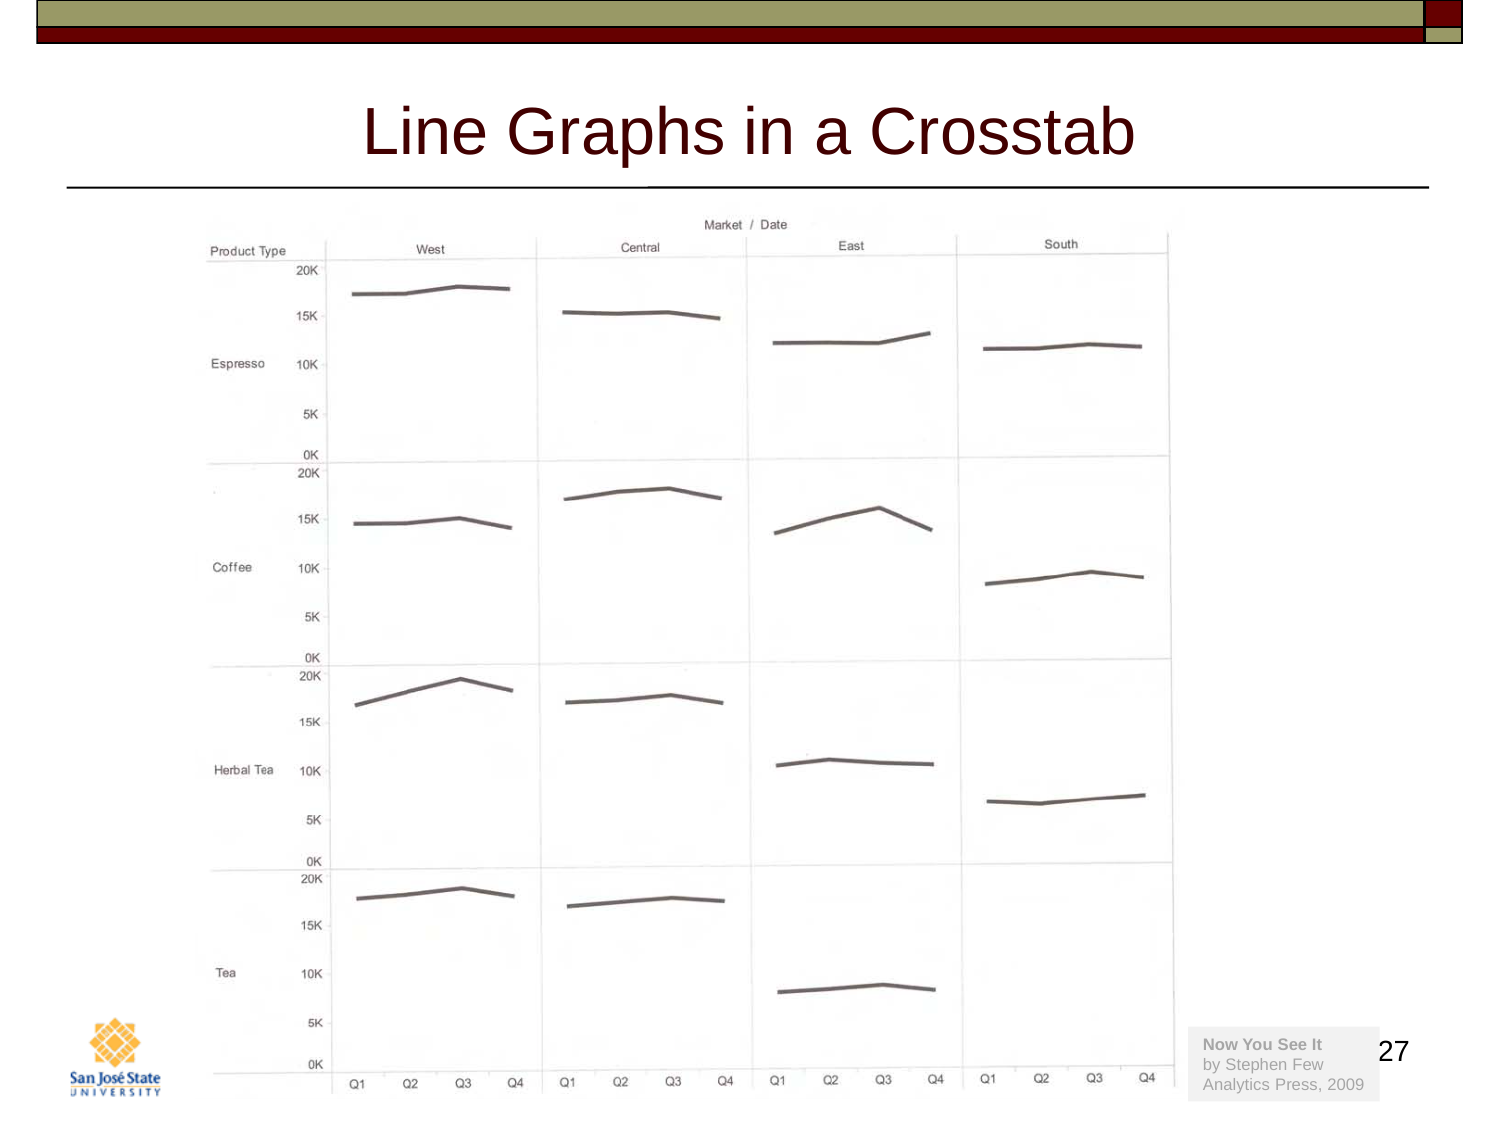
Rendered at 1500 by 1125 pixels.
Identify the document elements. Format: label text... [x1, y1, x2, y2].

slide_number 27 [1190, 1025, 1425, 1100]
picture [60, 1012, 166, 1112]
picture [194, 202, 1186, 1099]
title Line Graphs in a Crosstab [75, 67, 1425, 175]
text_box Now You See It by Stephen Few Analytics Press, 2009 [1189, 1026, 1380, 1102]
